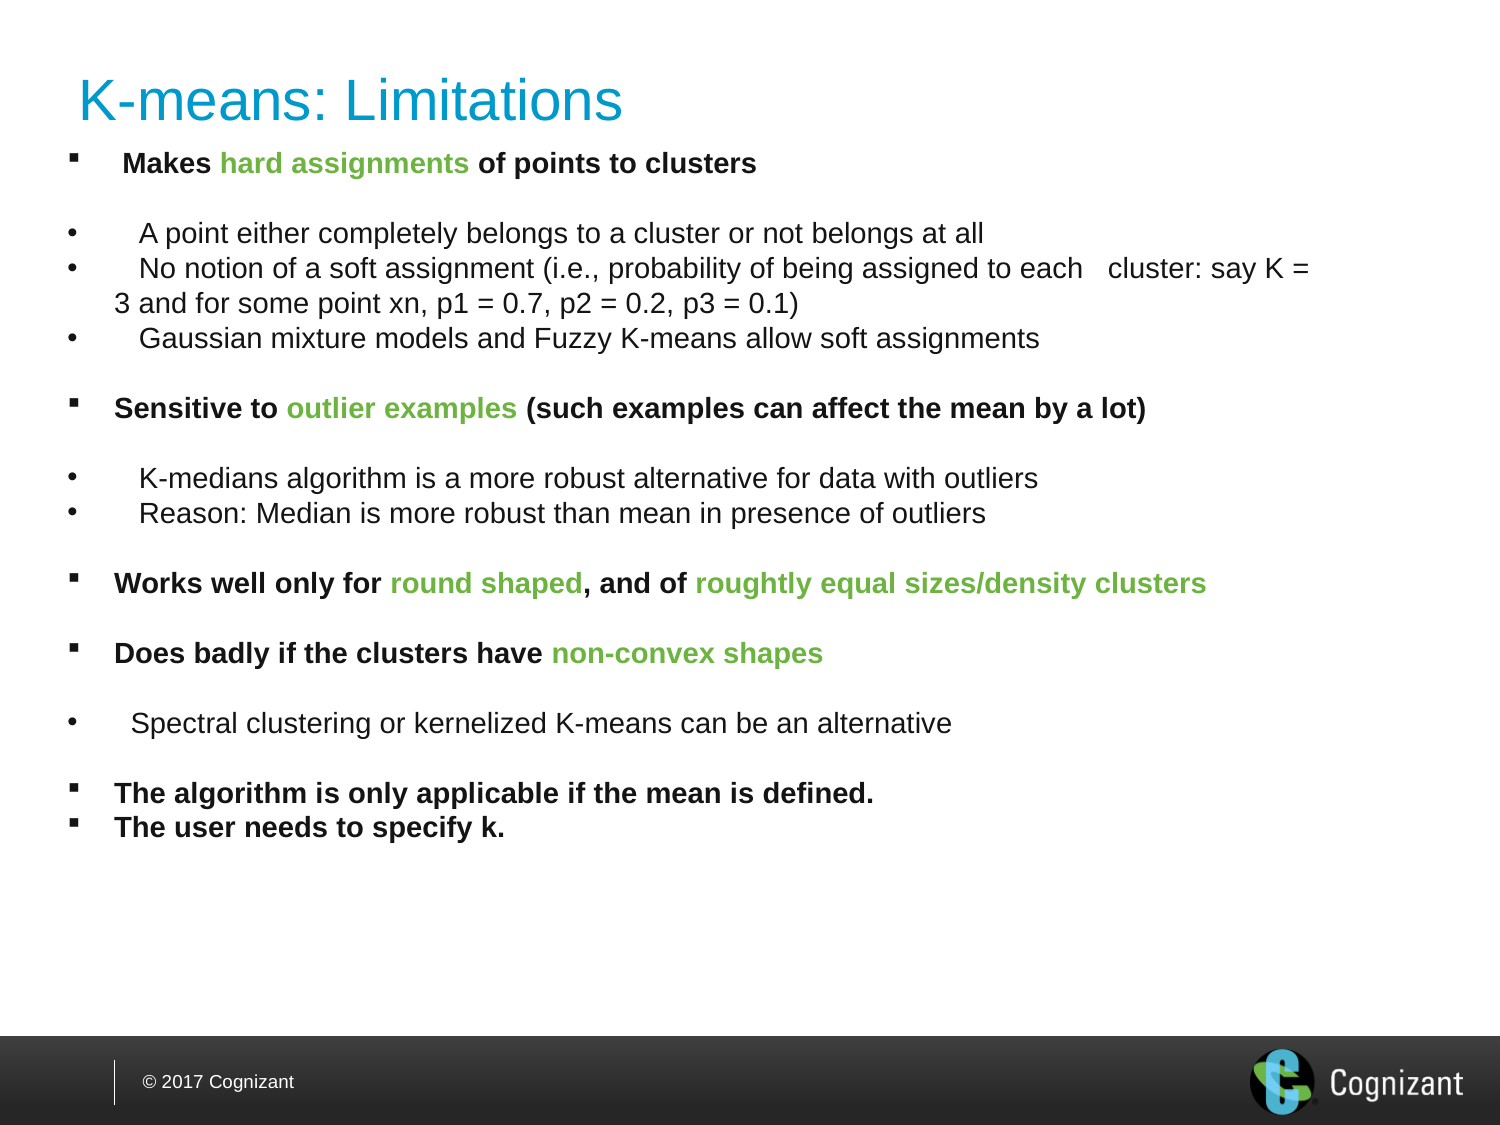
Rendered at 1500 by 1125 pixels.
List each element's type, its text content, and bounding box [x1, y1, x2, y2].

title K-means: Limitations [49, 54, 1425, 154]
picture [1250, 1049, 1463, 1115]
text_box Makes hard assignments of points to clusters A point either completely belongs to a cluster or not belongs at all No notion of a soft assignment (i.e., probability of being assigned to each cluster: say K = 3 and for some point xn, p1 = 0.7, p2 = 0.2, p3 = 0.1) Gaussian mixture models and Fuzzy K-means allow soft assignments Sensitive to outlier examples (such examples can affect the mean by a lot) K-medians algorithm is a more robust alternative for data with outliers Reason: Median is more robust than mean in presence of outliers Works well only for round shaped, and of roughtly equal sizes/density clusters Does badly if the clusters have non-convex shapes Spectral clustering or kernelized K-means can be an alternative The algorithm is only applicable if the mean is defined. The user needs to specify k. [52, 154, 1341, 887]
